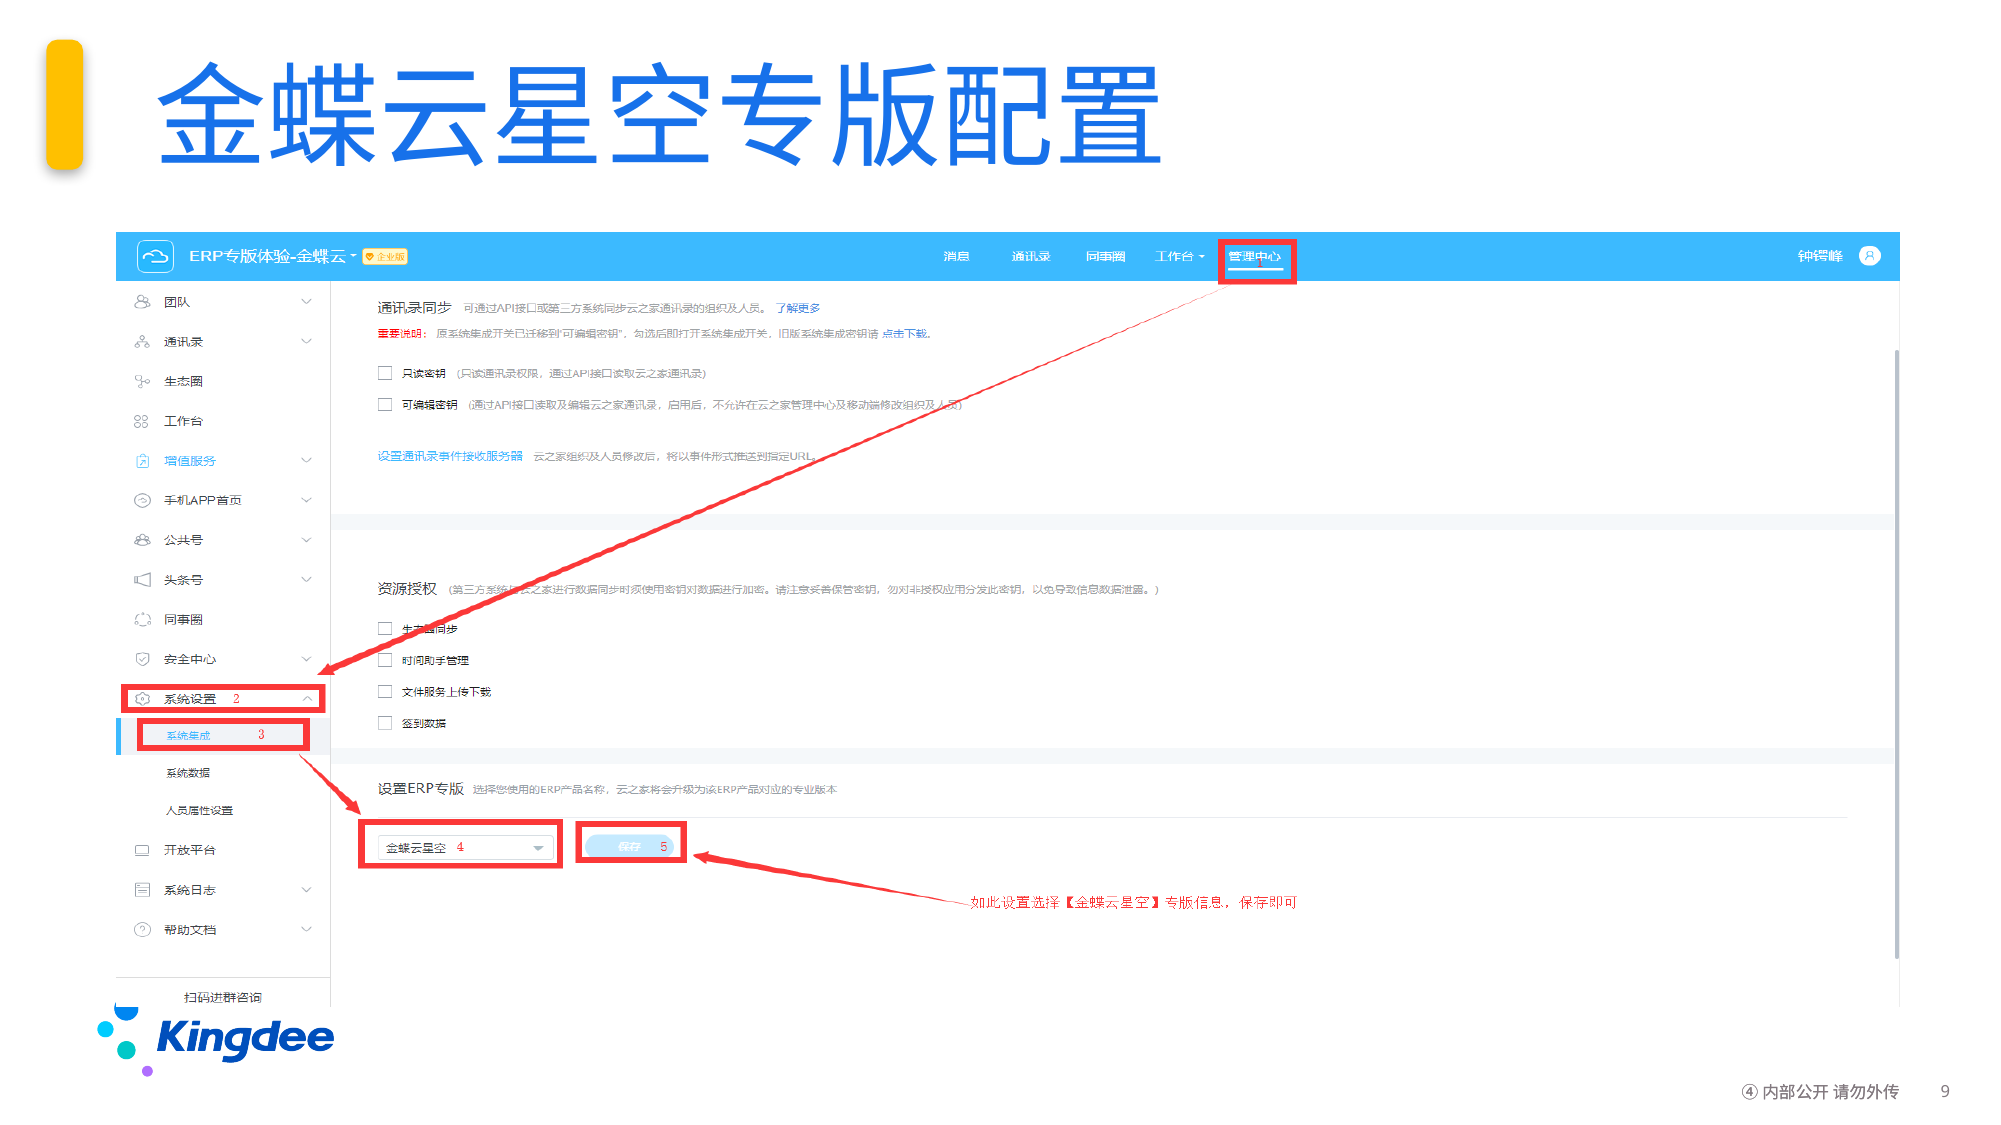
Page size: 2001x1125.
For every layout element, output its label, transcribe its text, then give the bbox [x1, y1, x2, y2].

text_box 金蝶云星空专版配置 [139, 30, 1812, 196]
text_box [48, 41, 82, 168]
picture [97, 232, 1901, 1077]
